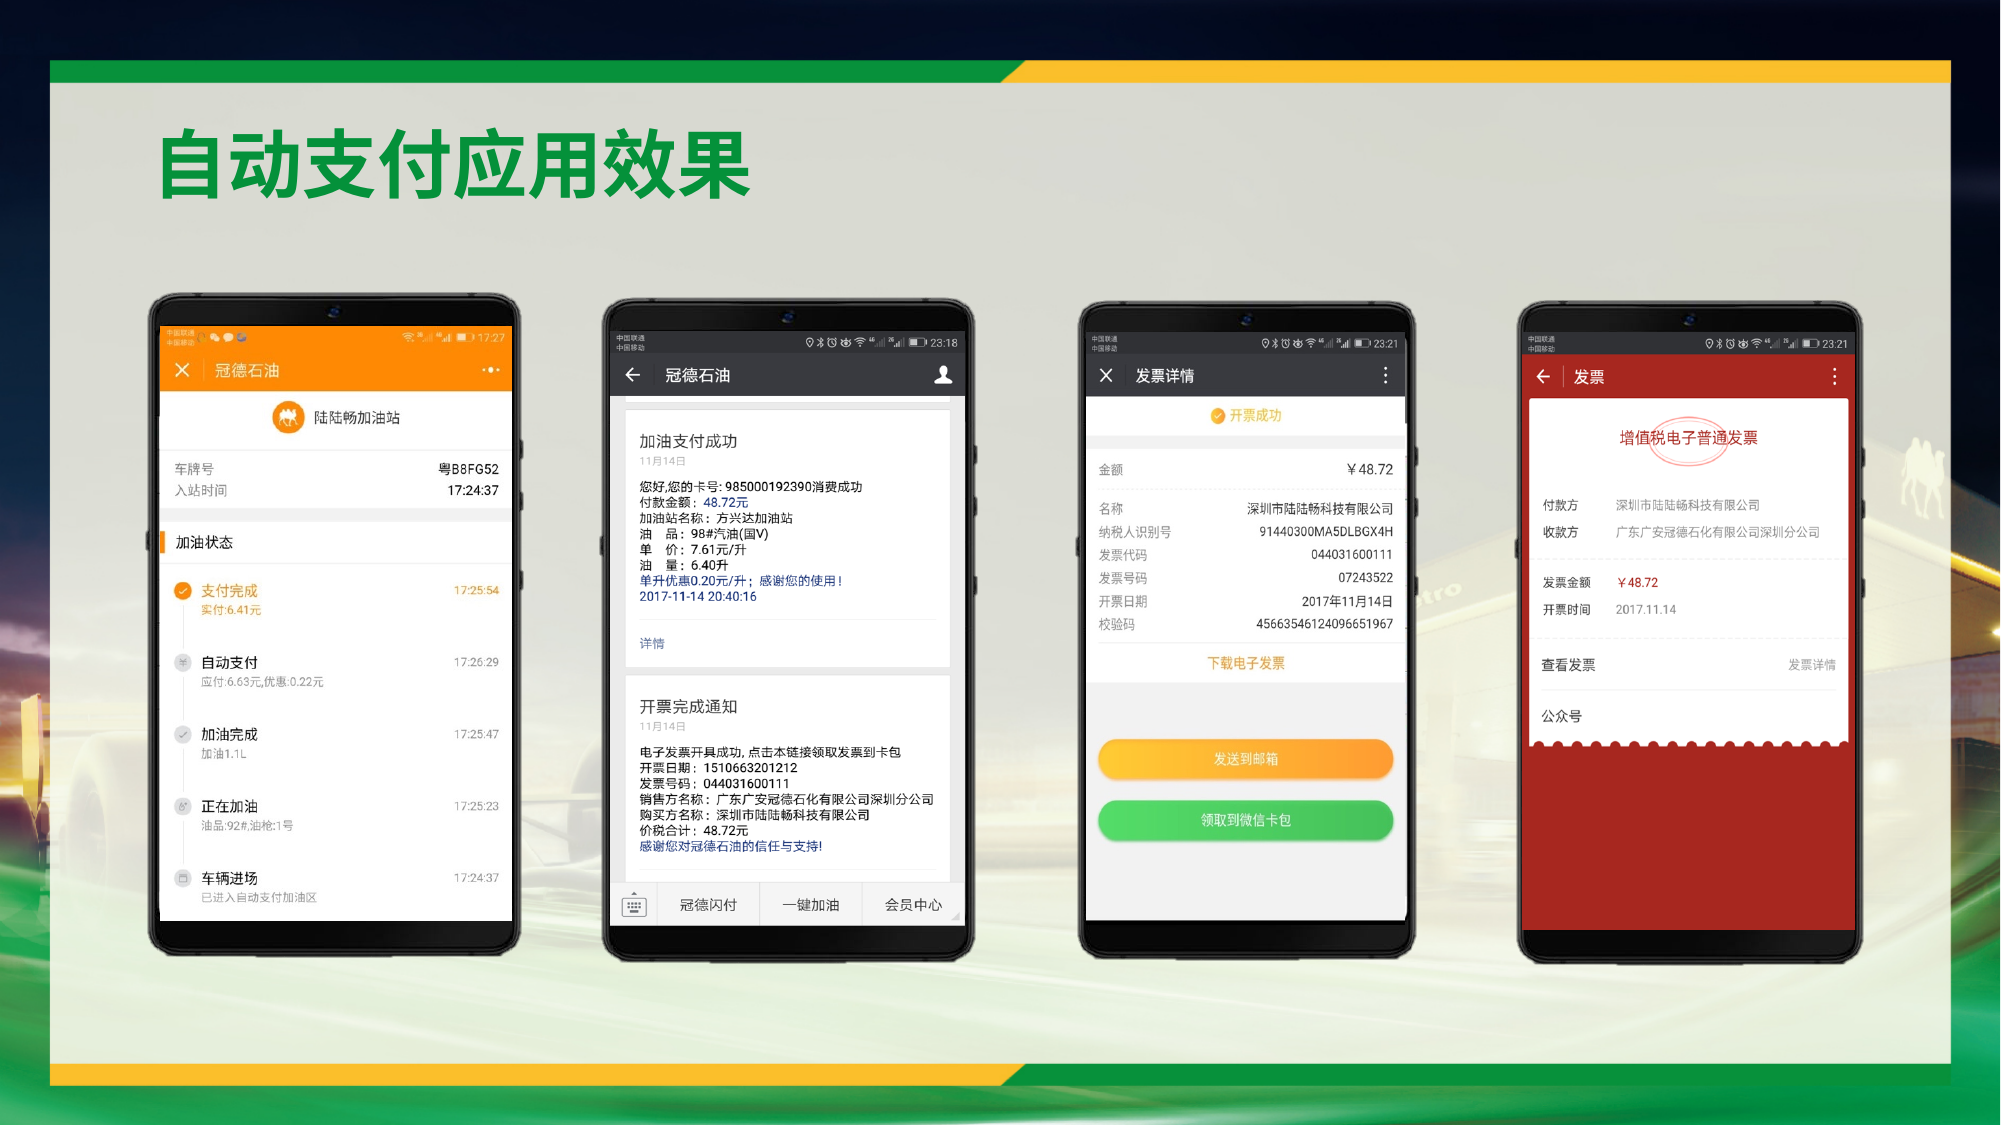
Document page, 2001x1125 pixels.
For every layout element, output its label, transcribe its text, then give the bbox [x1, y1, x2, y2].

picture [0, 0, 2001, 1125]
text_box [126, 277, 541, 970]
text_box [1496, 284, 1881, 978]
title 自动支付应用效果 [137, 59, 1863, 278]
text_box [580, 282, 995, 975]
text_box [1057, 285, 1434, 973]
